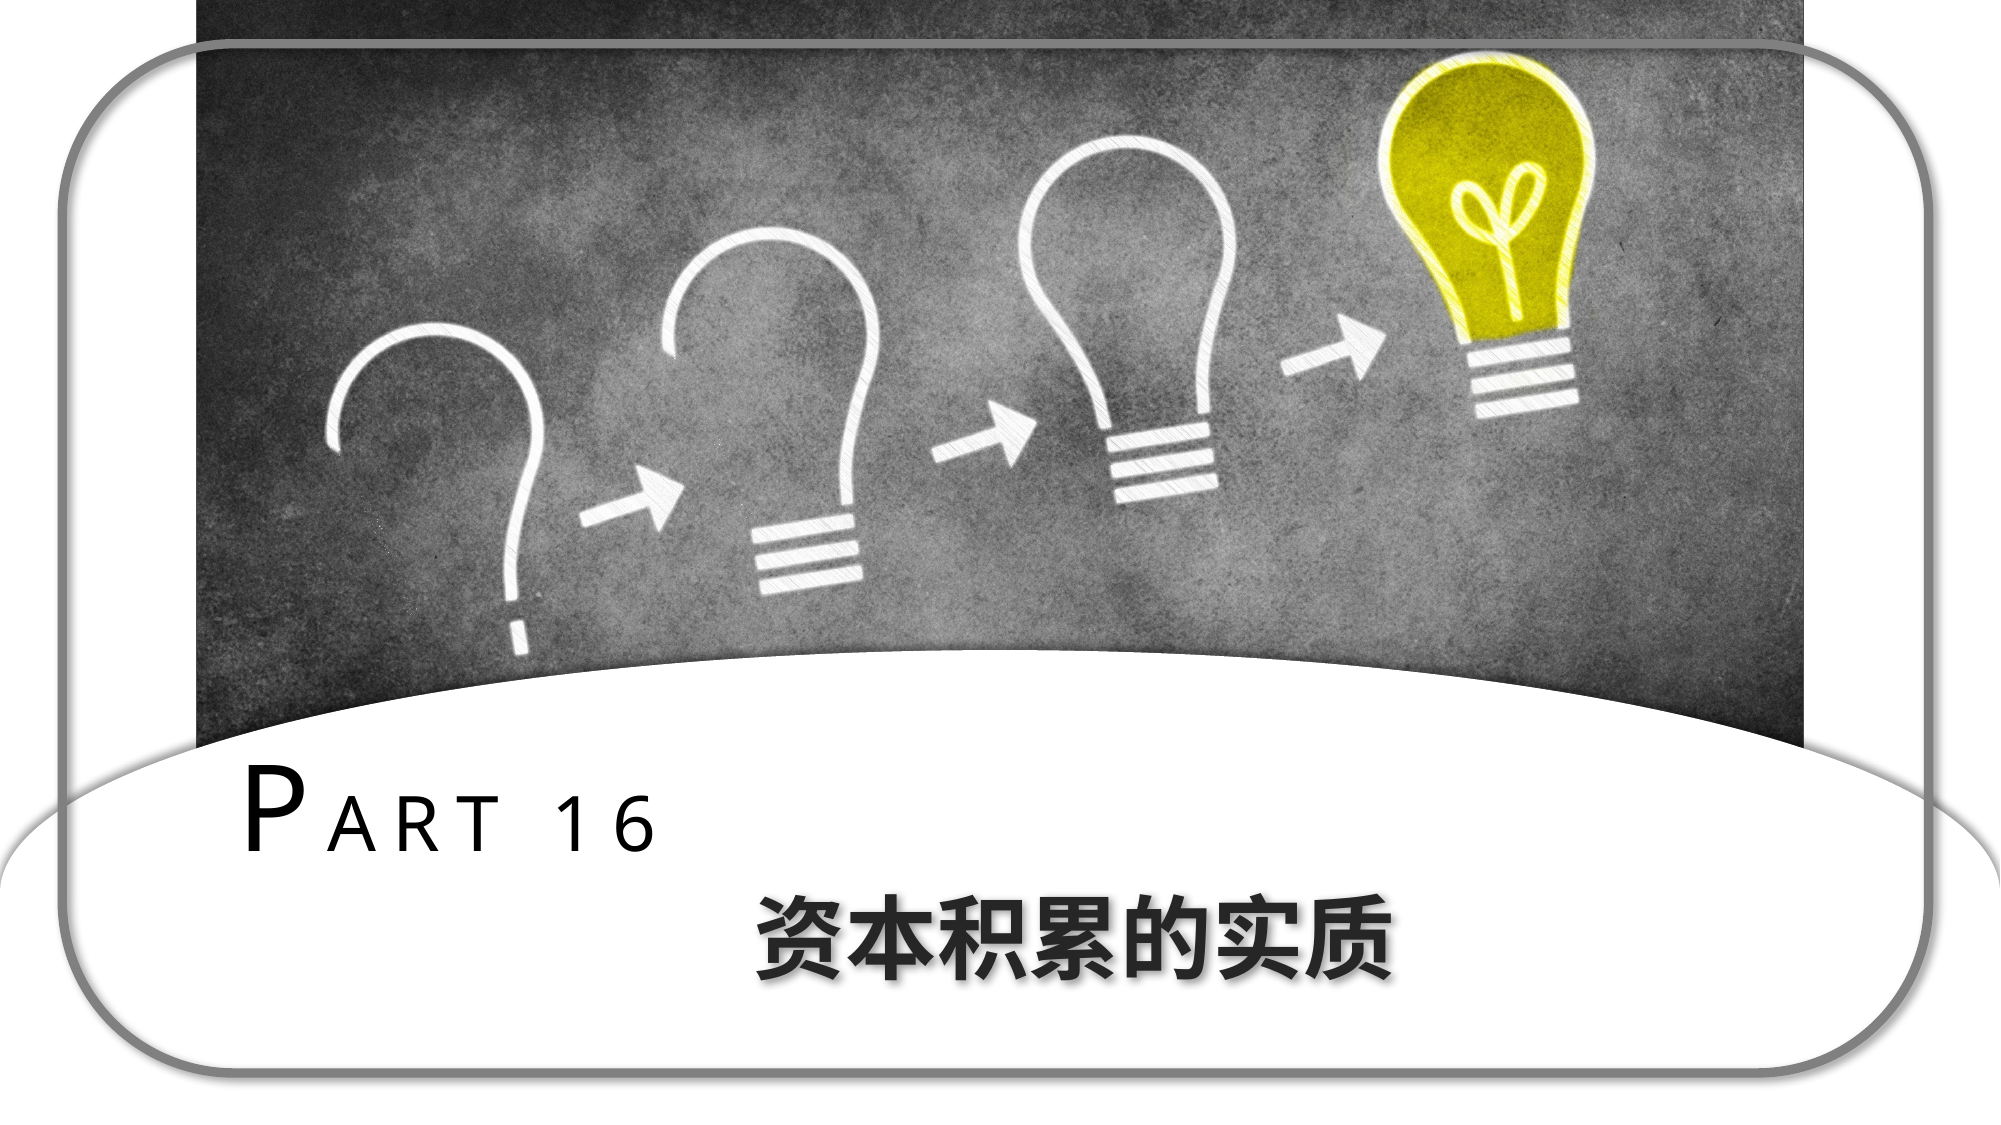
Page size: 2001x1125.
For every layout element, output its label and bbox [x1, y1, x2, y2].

picture [196, 0, 1804, 884]
text_box [0, 808, 2000, 1125]
text_box [61, 46, 1930, 1075]
